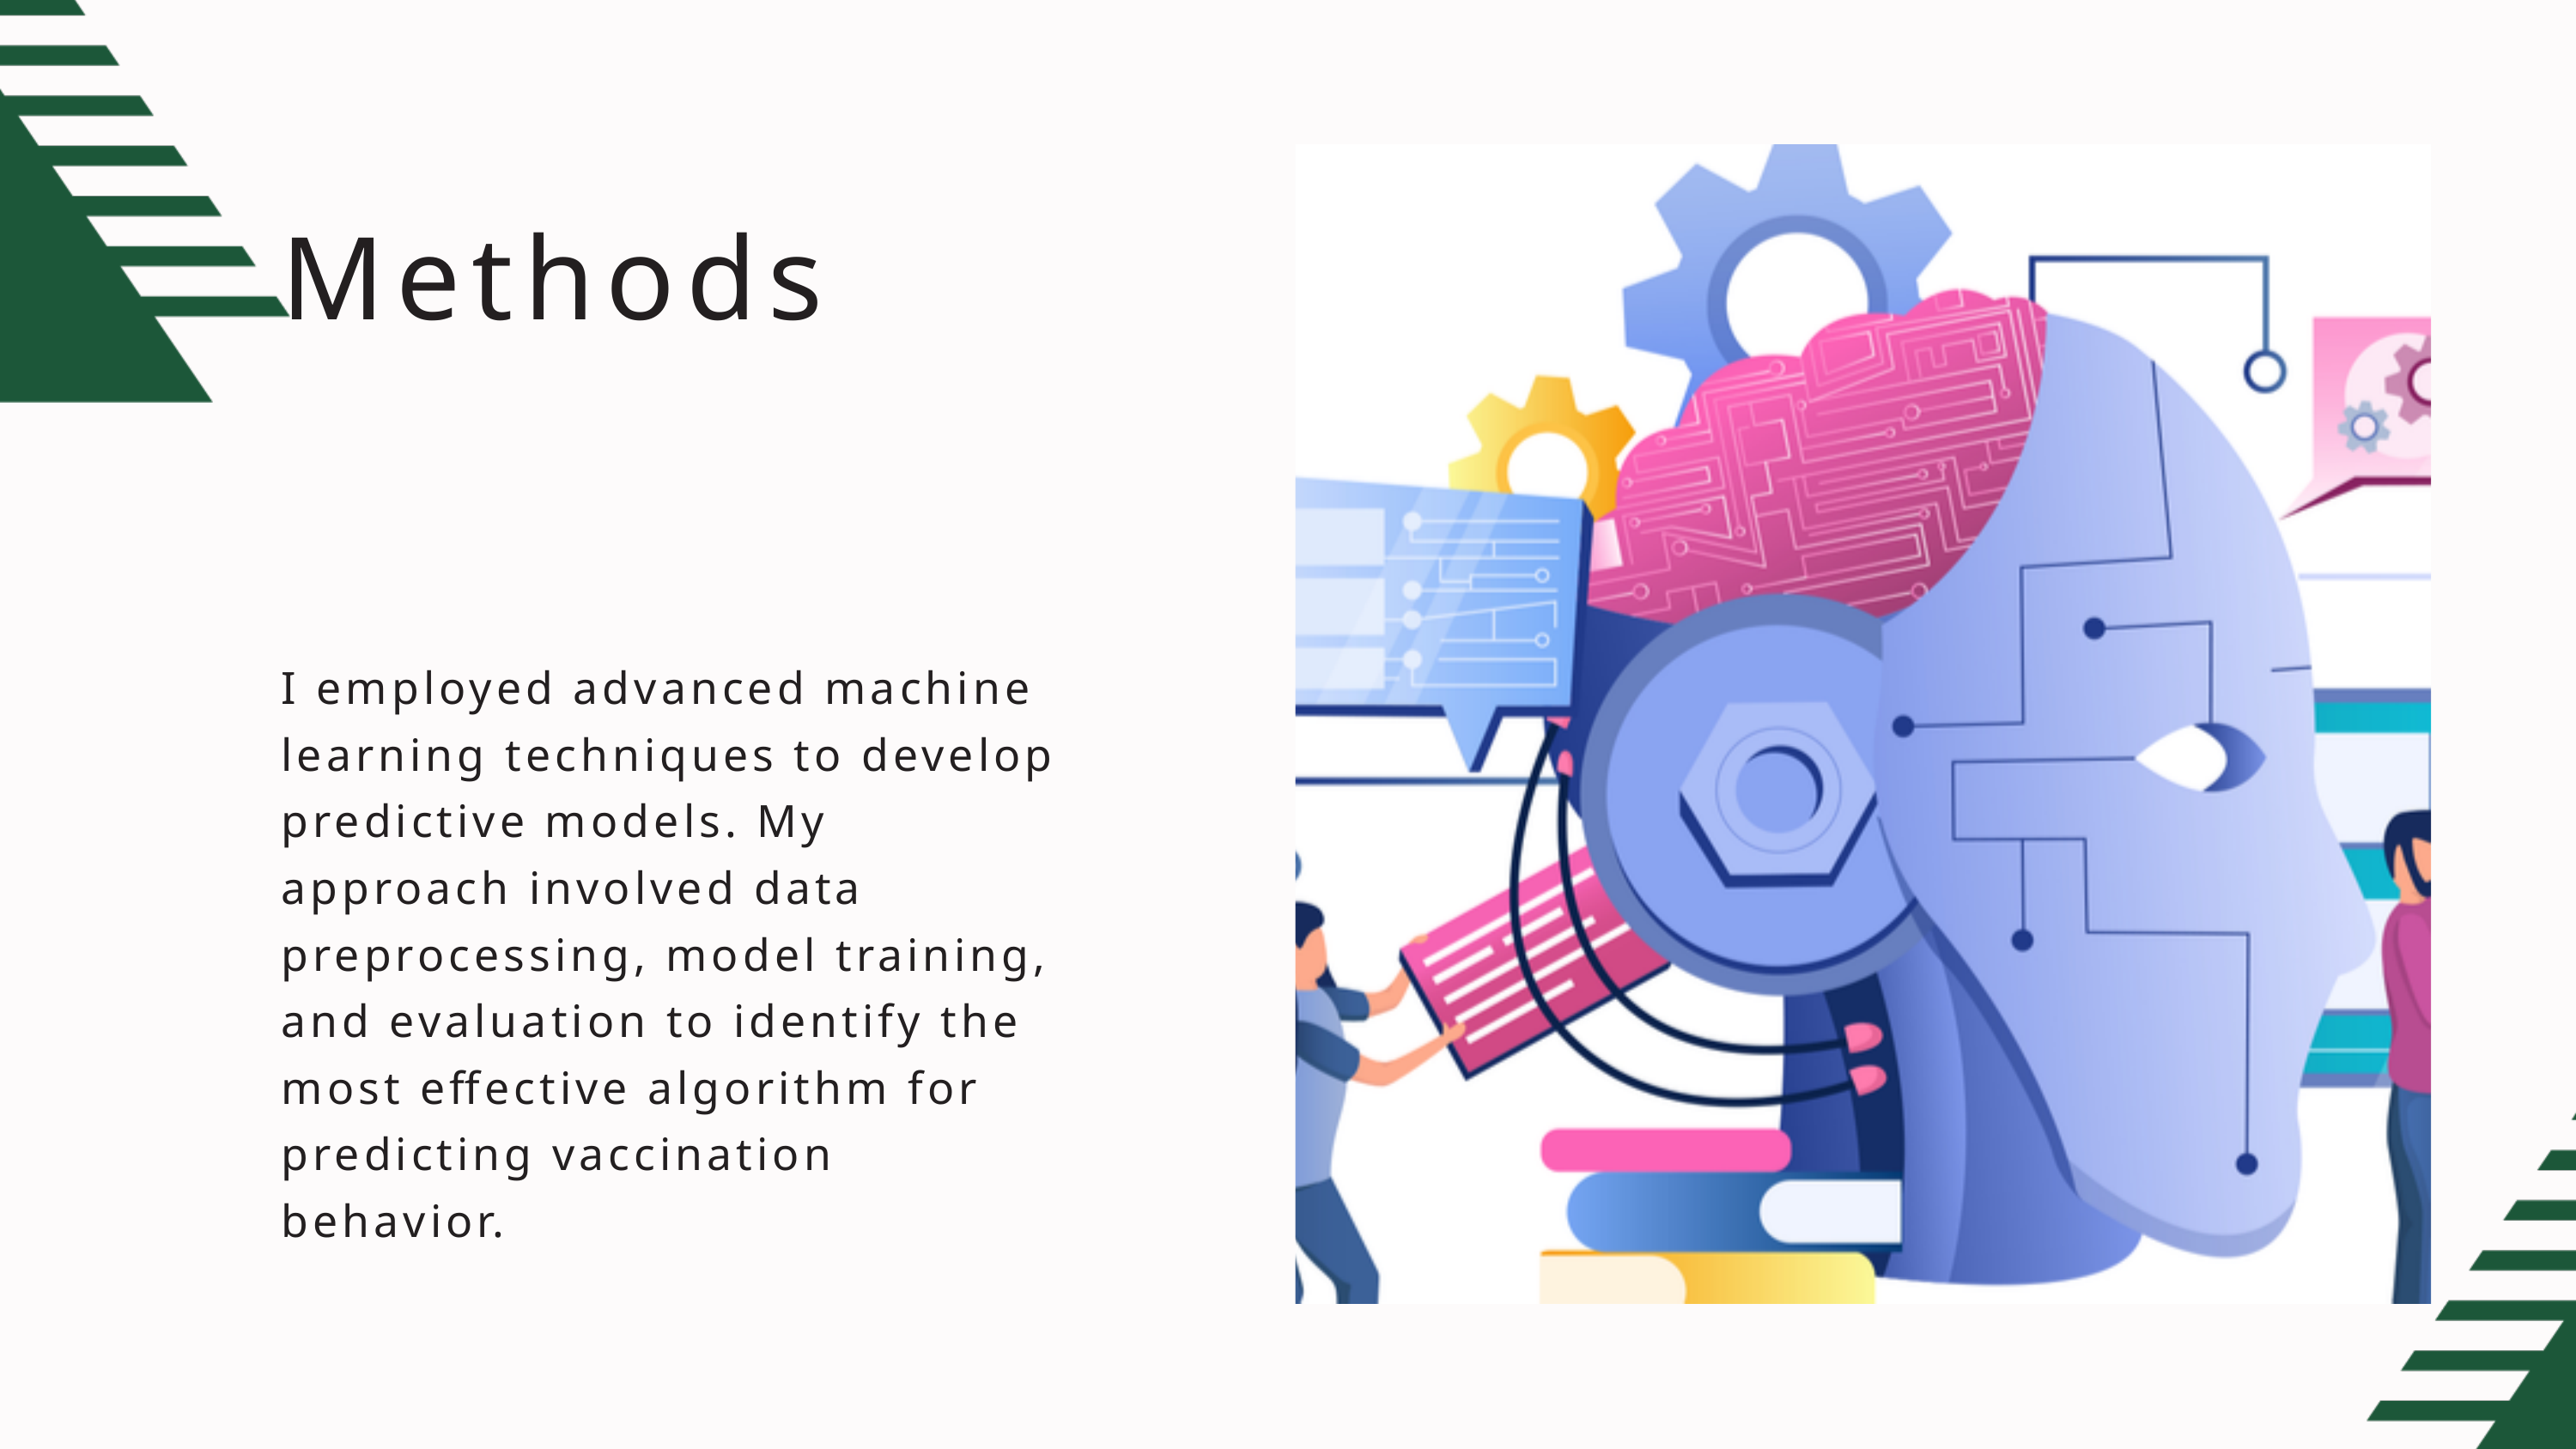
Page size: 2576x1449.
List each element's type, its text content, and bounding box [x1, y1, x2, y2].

text_box [2299, 1092, 2576, 1449]
text_box Methods [281, 204, 1061, 343]
text_box [1295, 144, 2432, 1304]
text_box I employed advanced machine learning techniques to develop predictive models. My approach involved data preprocessing, model training, and evaluation to identify the most effective algorithm for predicting vaccination behavior. [281, 646, 1061, 1246]
text_box [0, 0, 290, 403]
